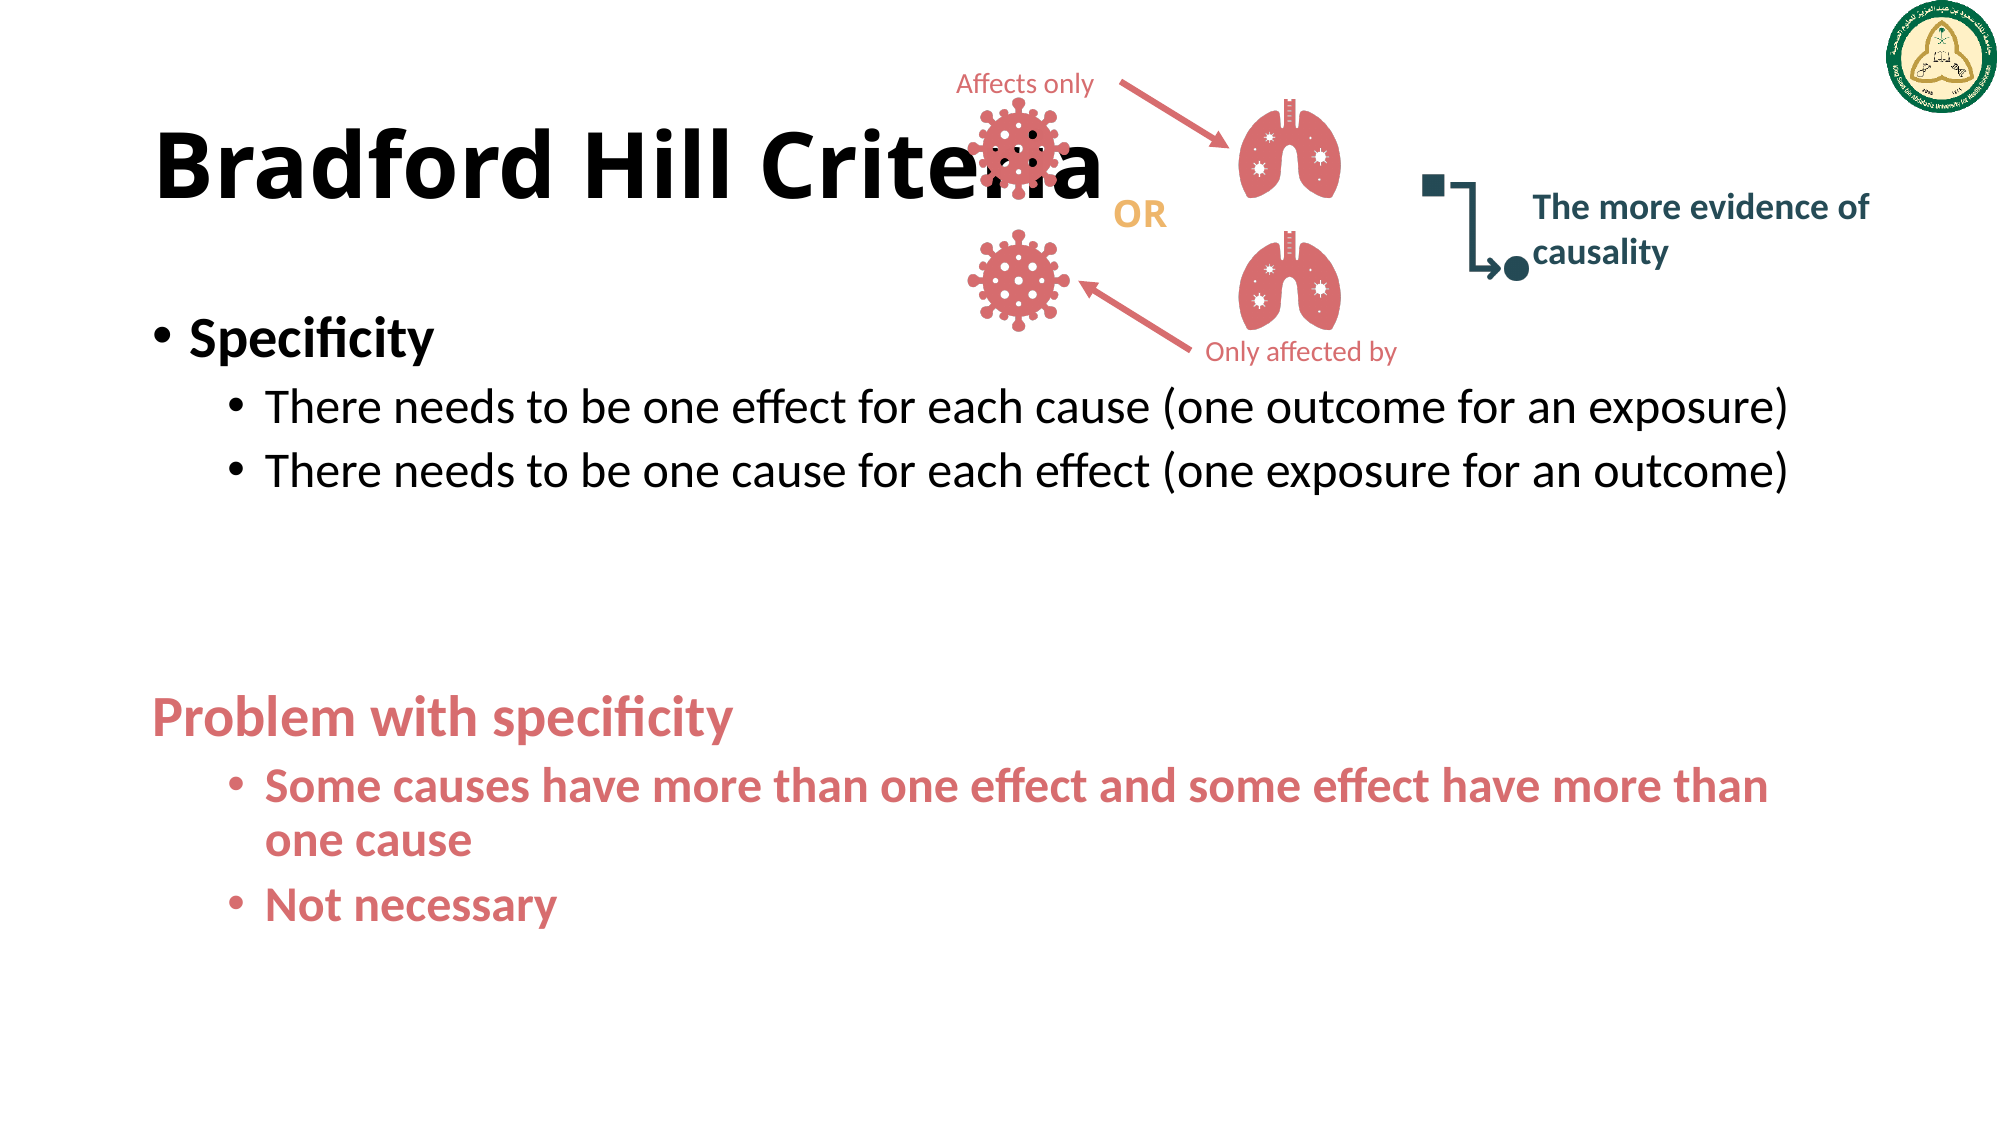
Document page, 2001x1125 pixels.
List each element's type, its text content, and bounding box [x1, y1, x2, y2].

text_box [1120, 81, 1230, 149]
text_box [1078, 280, 1191, 351]
picture [1229, 88, 1350, 209]
title Bradford Hill Criteria [137, 59, 1863, 278]
text_box The more evidence of causality [1551, 174, 1941, 280]
text_box OR [1089, 182, 1191, 243]
picture [1886, 0, 1997, 113]
picture [958, 220, 1079, 341]
picture [958, 88, 1079, 209]
text_box Only affected by [1190, 325, 1436, 375]
text_box Affects only [941, 56, 1121, 107]
picture [1400, 152, 1551, 303]
picture [1229, 220, 1350, 341]
list Specificity There needs to be one effect for each cause (one outcome for an exposure) There needs to be one cause for each effect (one exposure for an outcome) Problem with specificity Some causes have more than one effect and some effect have more than one cause Not necessary [137, 299, 1863, 1014]
